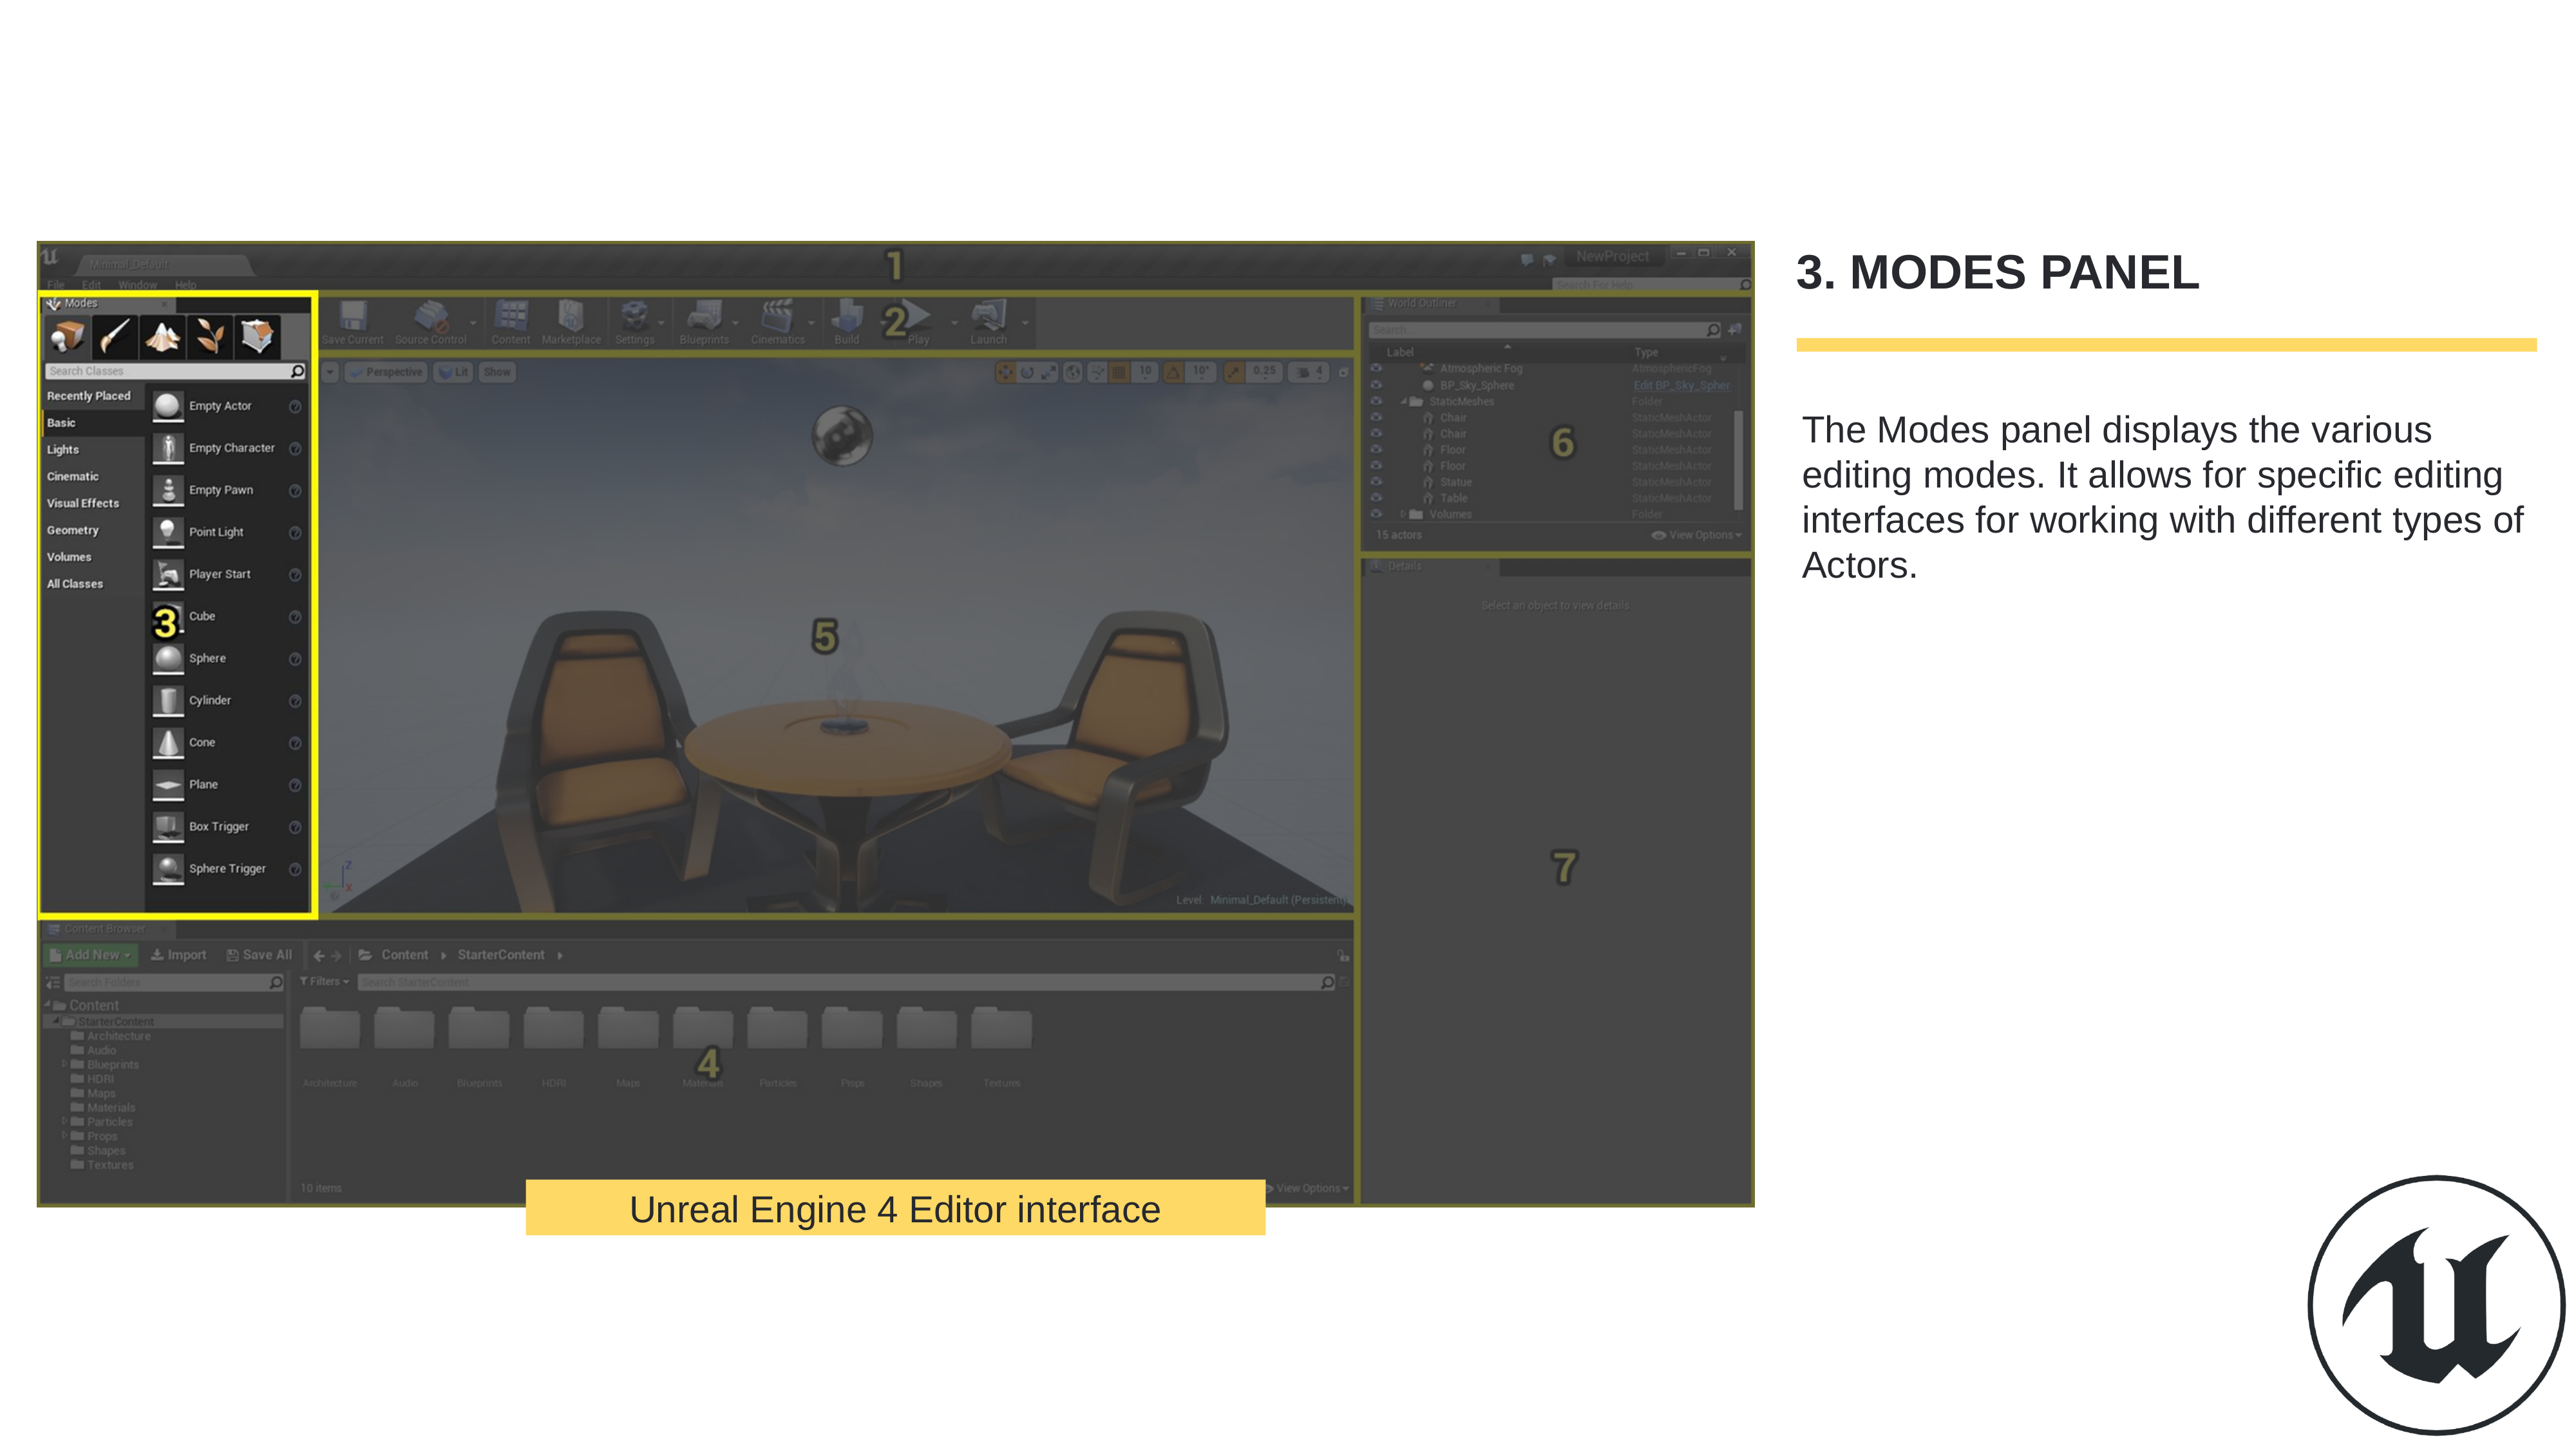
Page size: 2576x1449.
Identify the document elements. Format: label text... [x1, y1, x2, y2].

text_box Unreal Engine 4 Editor interface [526, 1208, 1266, 1236]
text_box [1797, 337, 2537, 352]
text_box 3. Modes Panel [1791, 234, 2537, 304]
picture [2298, 1165, 2576, 1449]
picture [37, 241, 1755, 1208]
text_box The Modes panel displays the various editing modes. It allows for specific editing interfaces for working with different types of Actors. [1797, 399, 2537, 681]
